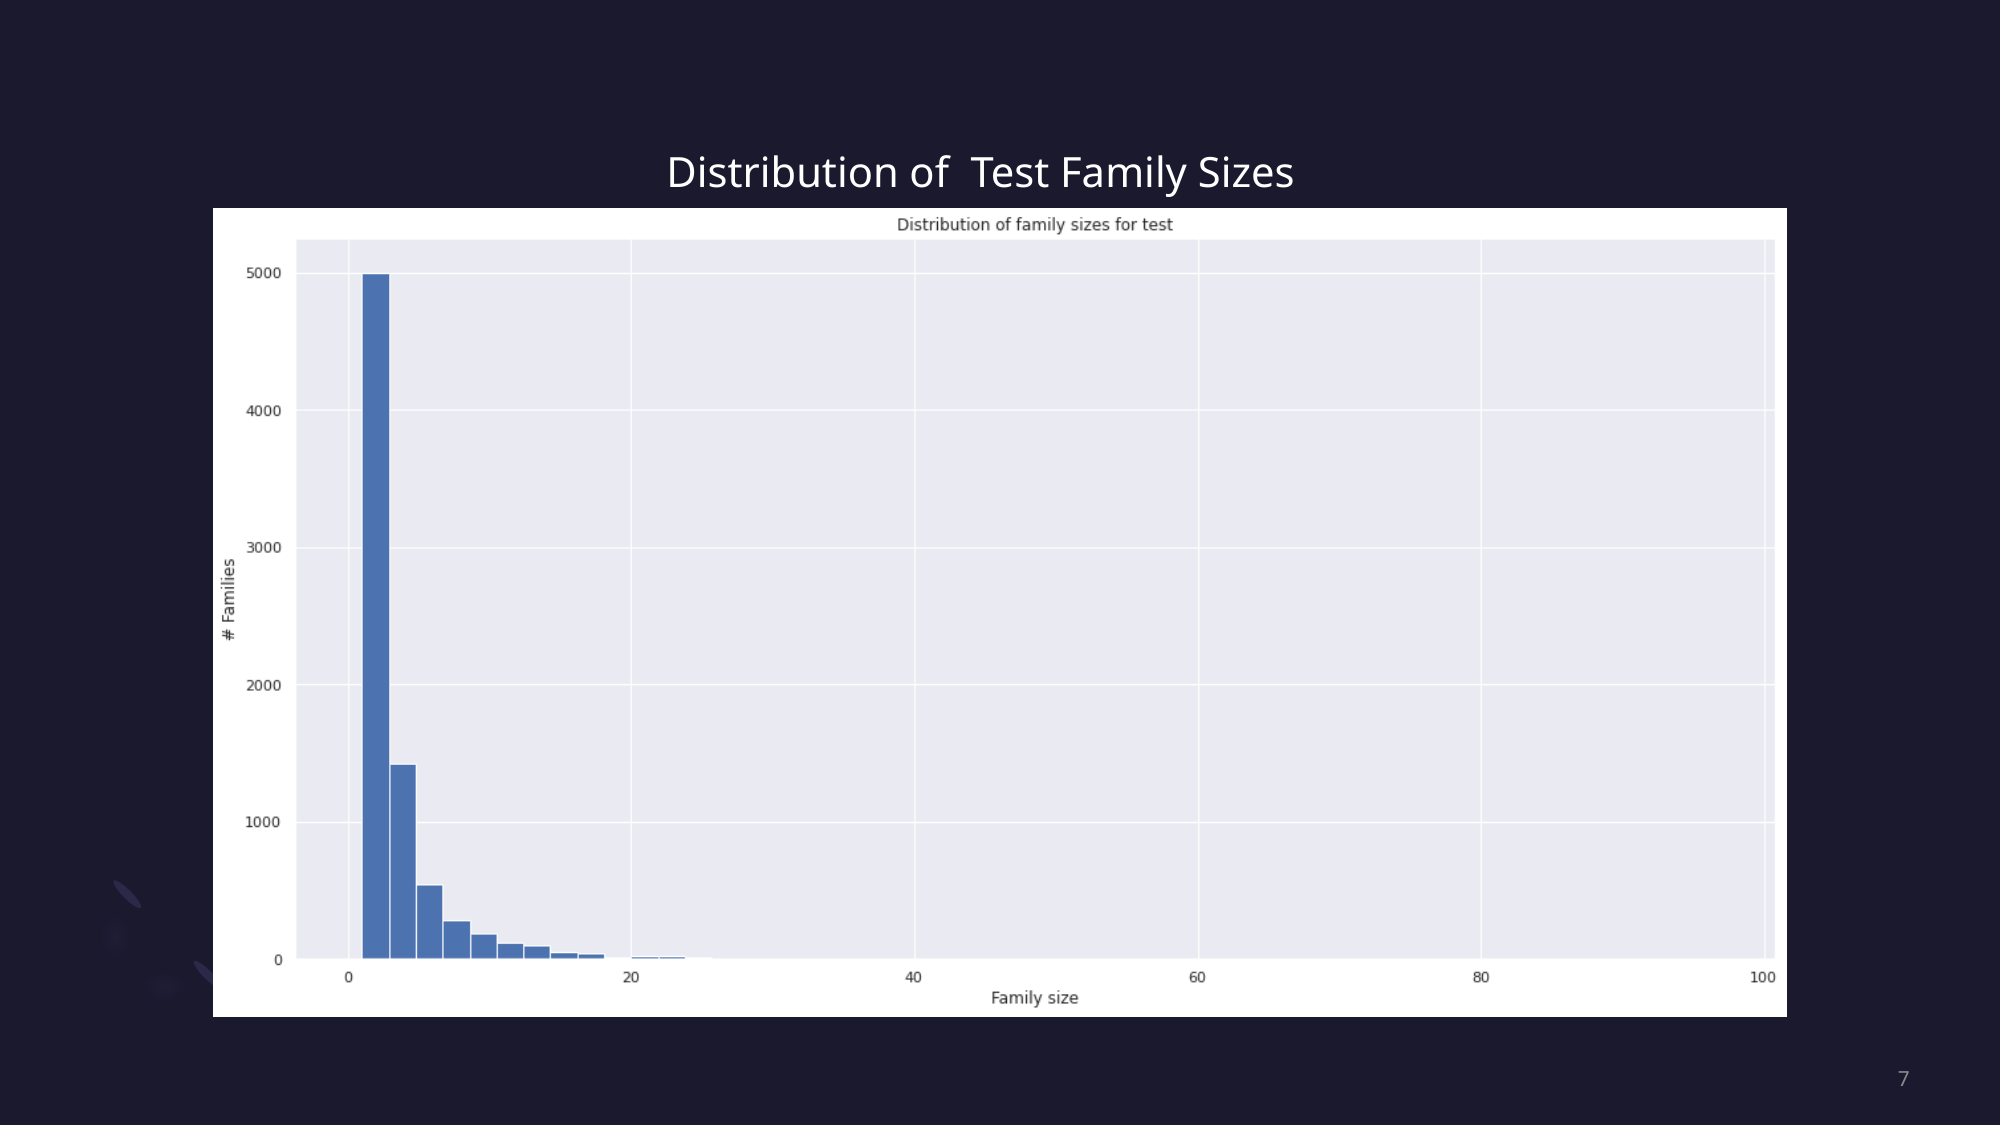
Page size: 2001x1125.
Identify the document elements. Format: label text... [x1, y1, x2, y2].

picture [213, 208, 1787, 1017]
slide_number 7 [1632, 1067, 1910, 1093]
text_box Distribution of Test Family Sizes [666, 151, 1334, 208]
